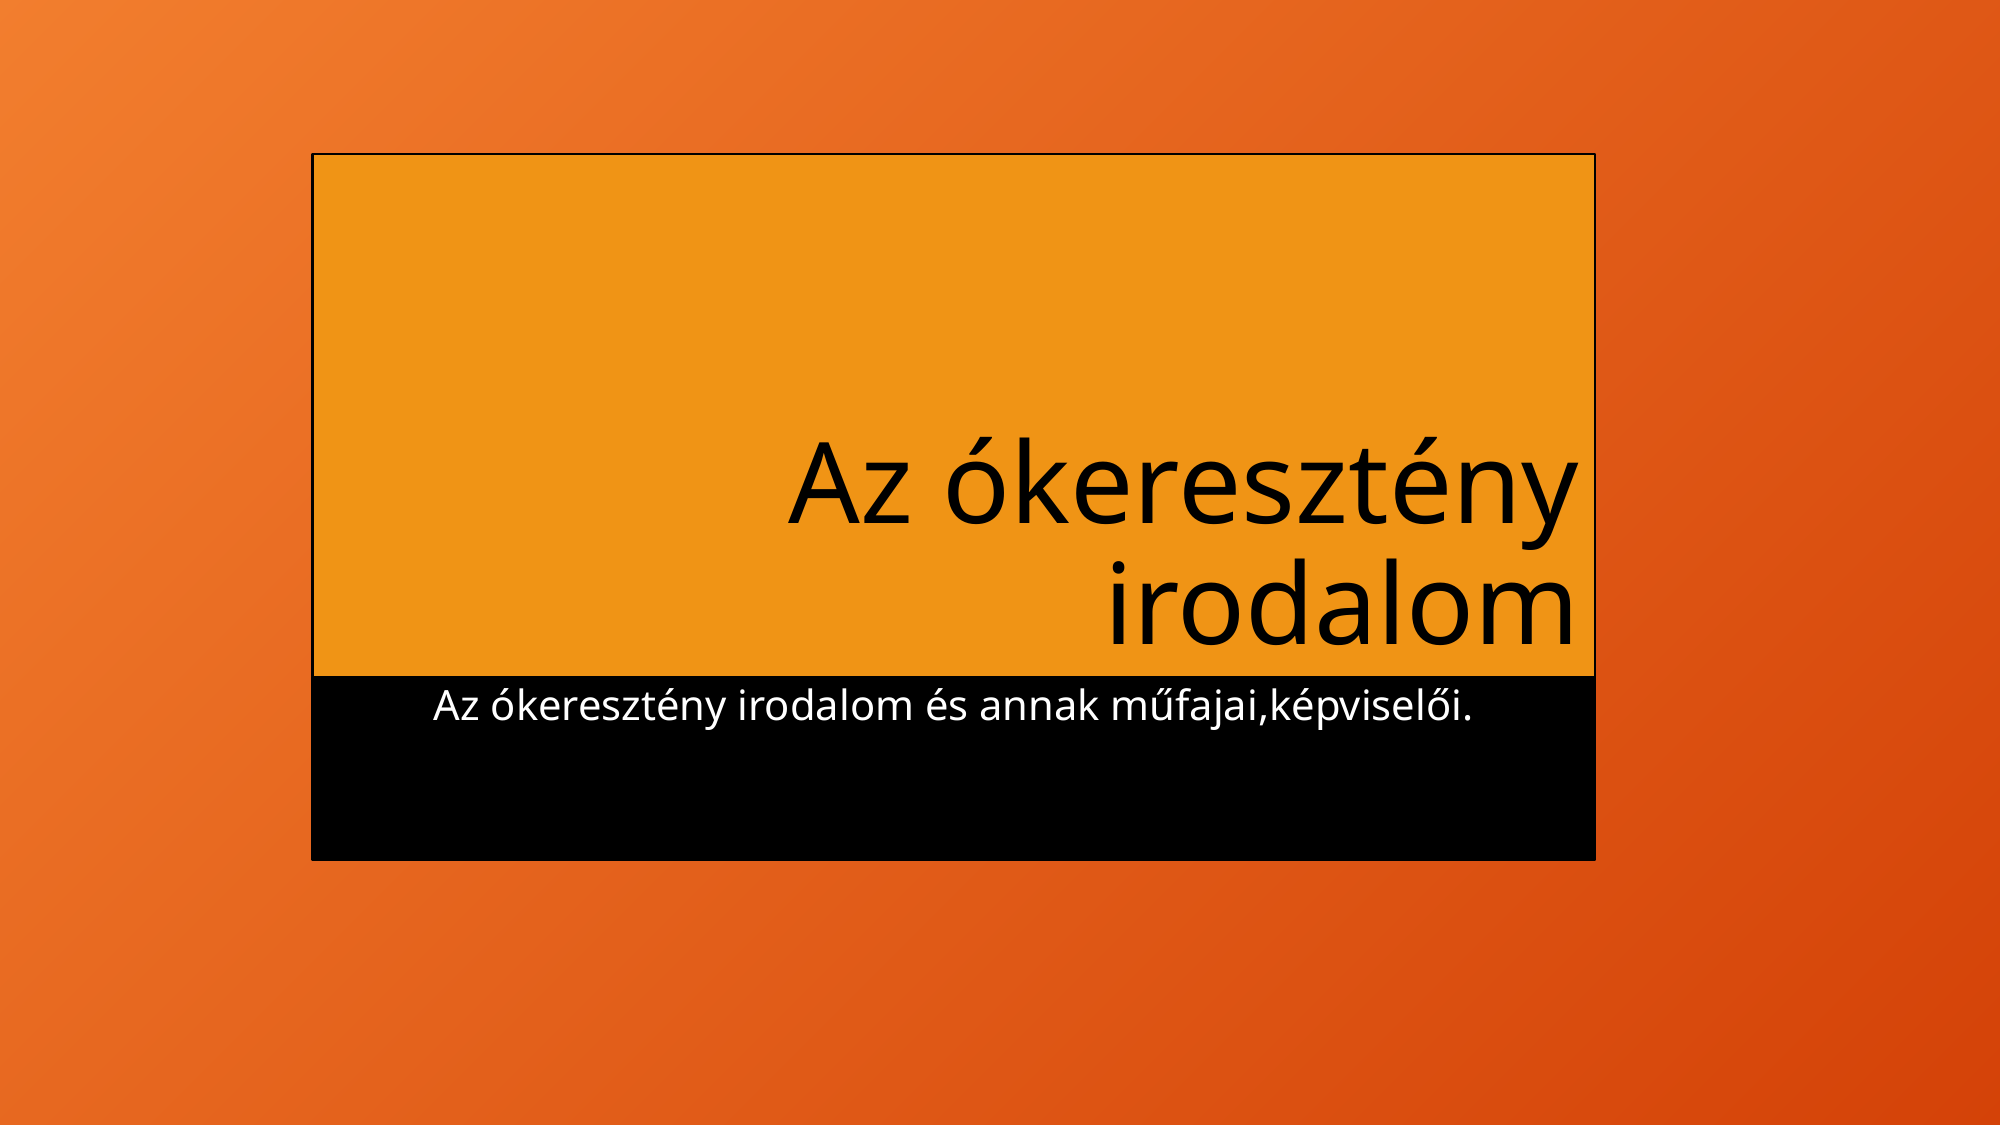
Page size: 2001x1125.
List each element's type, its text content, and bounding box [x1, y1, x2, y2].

subtitle Az ókeresztény irodalom és annak műfajai,képviselői. [311, 676, 1596, 861]
title Az ókeresztény irodalom [311, 153, 1596, 676]
